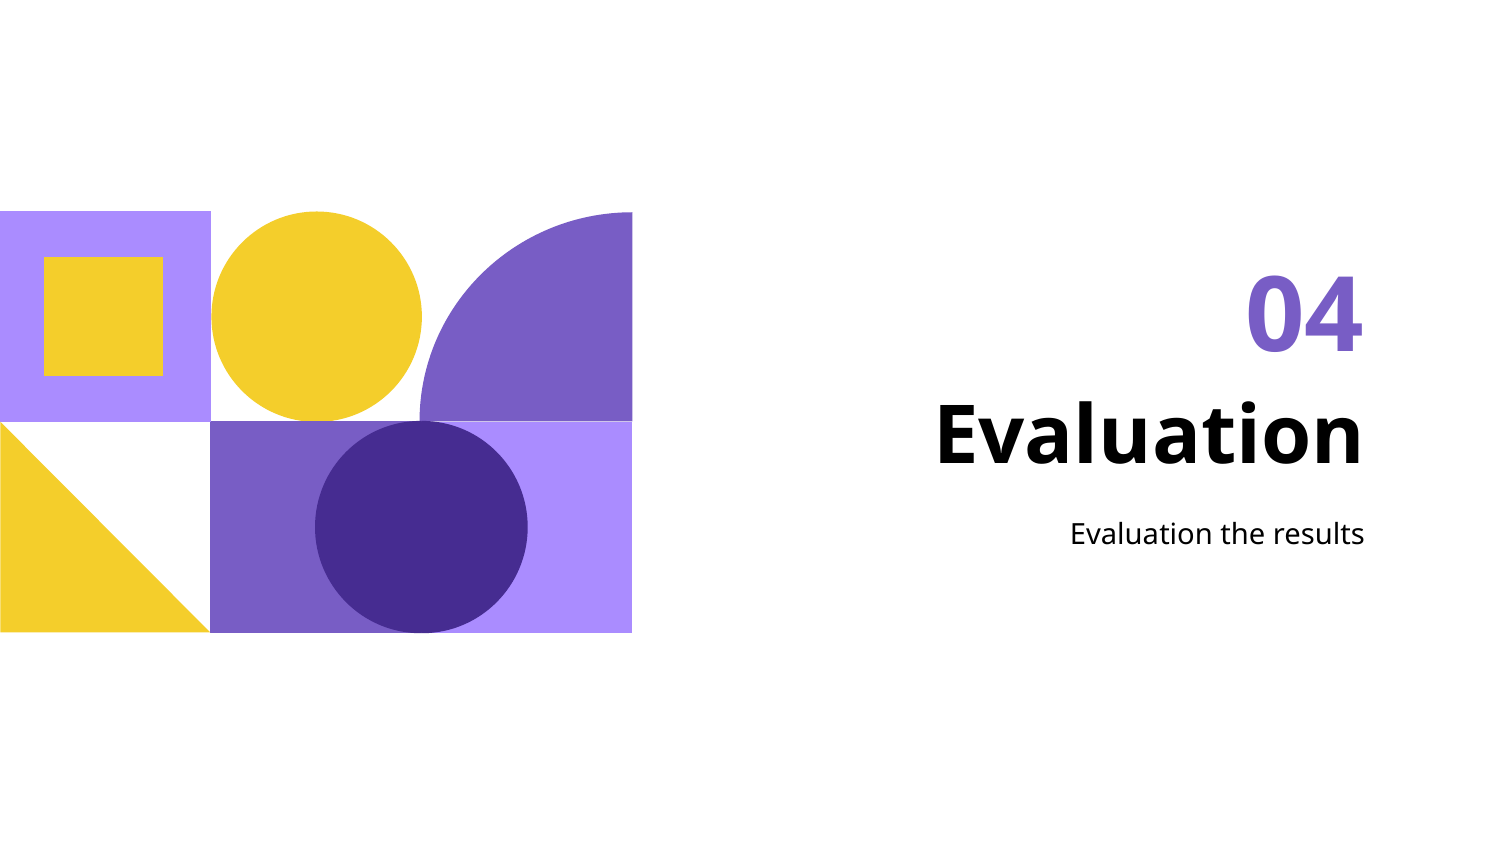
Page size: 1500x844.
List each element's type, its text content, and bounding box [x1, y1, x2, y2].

subtitle Evaluation the results [937, 500, 1380, 604]
title 04 [937, 249, 1380, 388]
title Evaluation [671, 362, 1380, 501]
